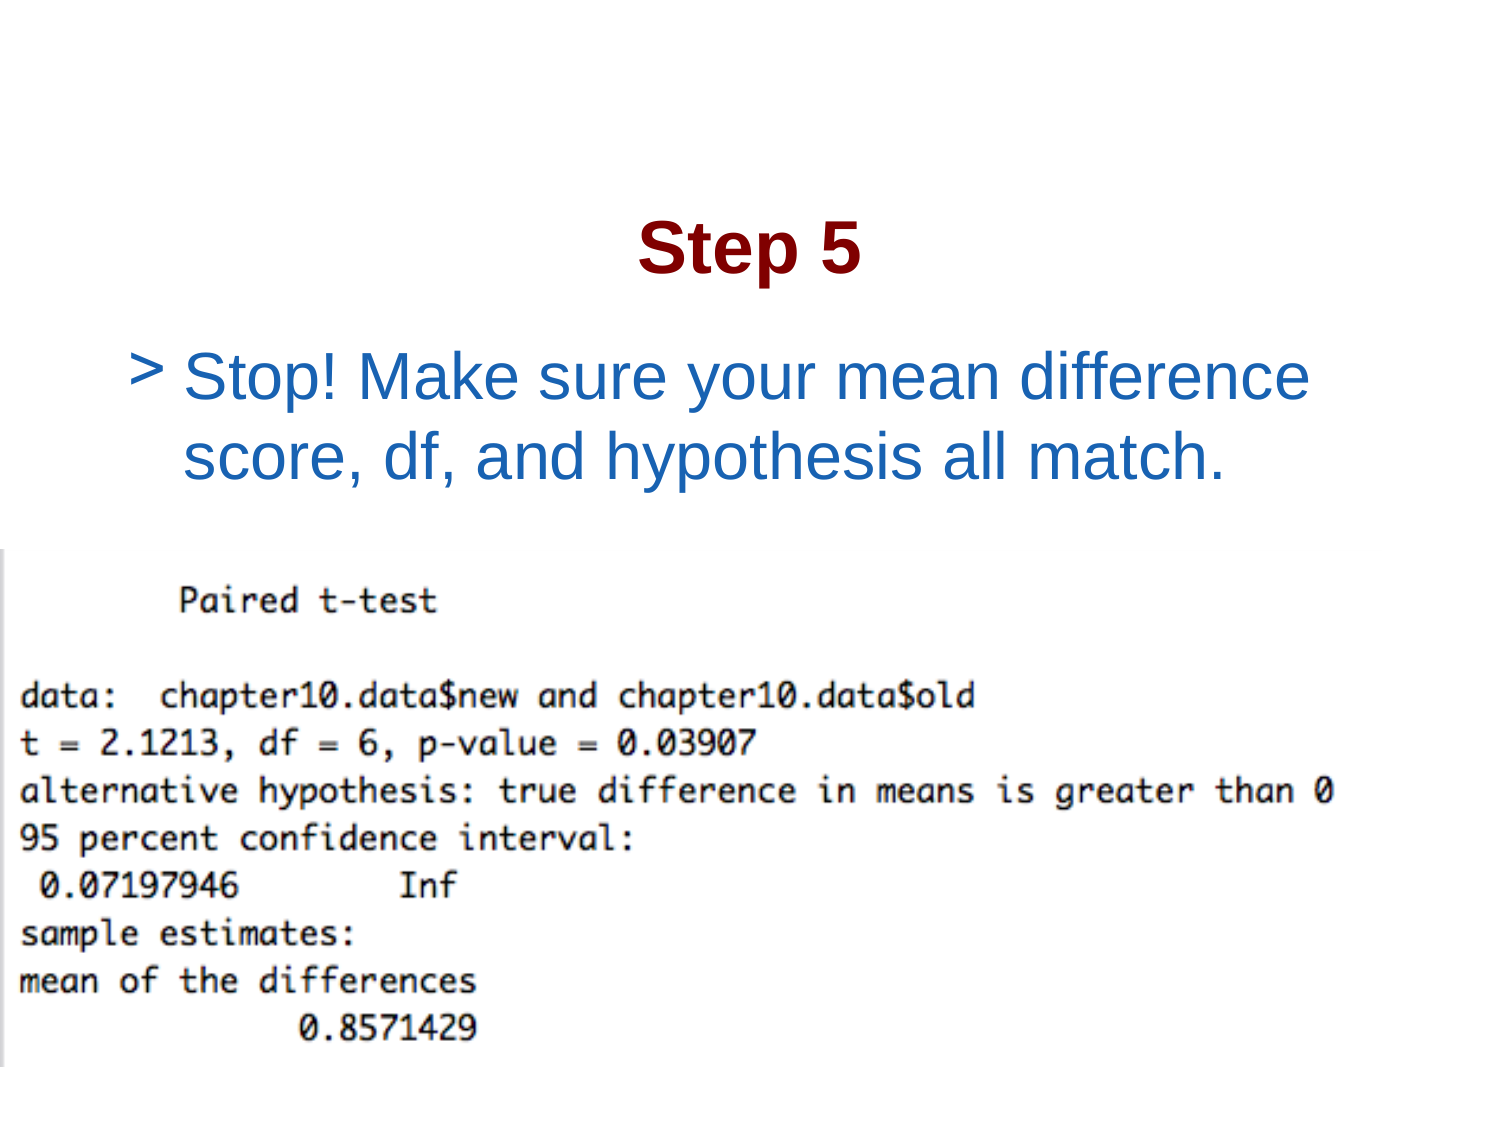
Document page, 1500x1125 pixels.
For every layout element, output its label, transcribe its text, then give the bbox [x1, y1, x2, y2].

title Step 5 [112, 199, 1388, 288]
picture [0, 549, 1382, 1067]
list Stop! Make sure your mean difference score, df, and hypothesis all match. [112, 324, 1388, 1001]
